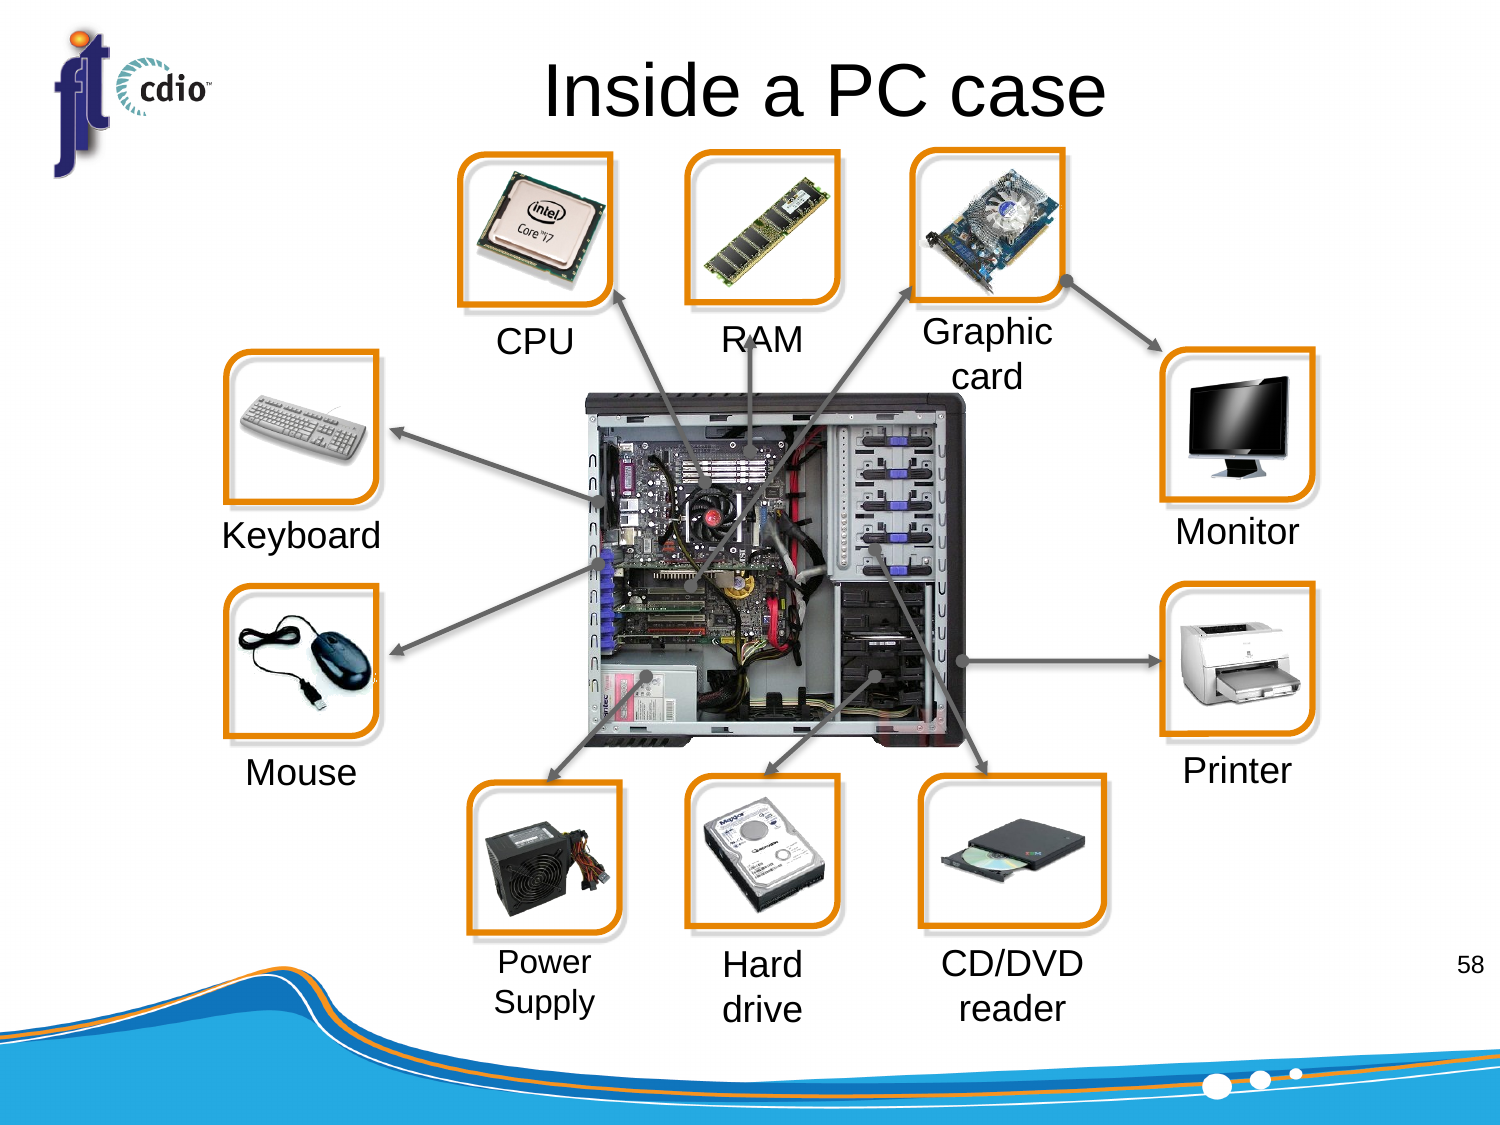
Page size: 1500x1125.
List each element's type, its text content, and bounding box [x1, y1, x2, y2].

text_box [1091, 295, 1161, 347]
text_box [1137, 349, 1338, 561]
text_box [547, 754, 571, 781]
text_box [839, 321, 882, 379]
text_box [619, 293, 660, 379]
slide_number 58 [1154, 933, 1500, 994]
picture [0, 0, 1500, 1125]
text_box [974, 755, 988, 774]
text_box [764, 766, 785, 774]
text_box [393, 573, 569, 656]
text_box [469, 782, 620, 1030]
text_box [887, 149, 1088, 407]
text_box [220, 585, 390, 802]
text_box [1162, 583, 1313, 800]
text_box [687, 151, 838, 369]
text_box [460, 154, 614, 372]
title Inside a PC case [226, 6, 1425, 166]
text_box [874, 775, 1151, 1038]
text_box [432, 440, 569, 495]
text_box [674, 775, 851, 1040]
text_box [176, 351, 426, 565]
text_box [984, 651, 1157, 671]
